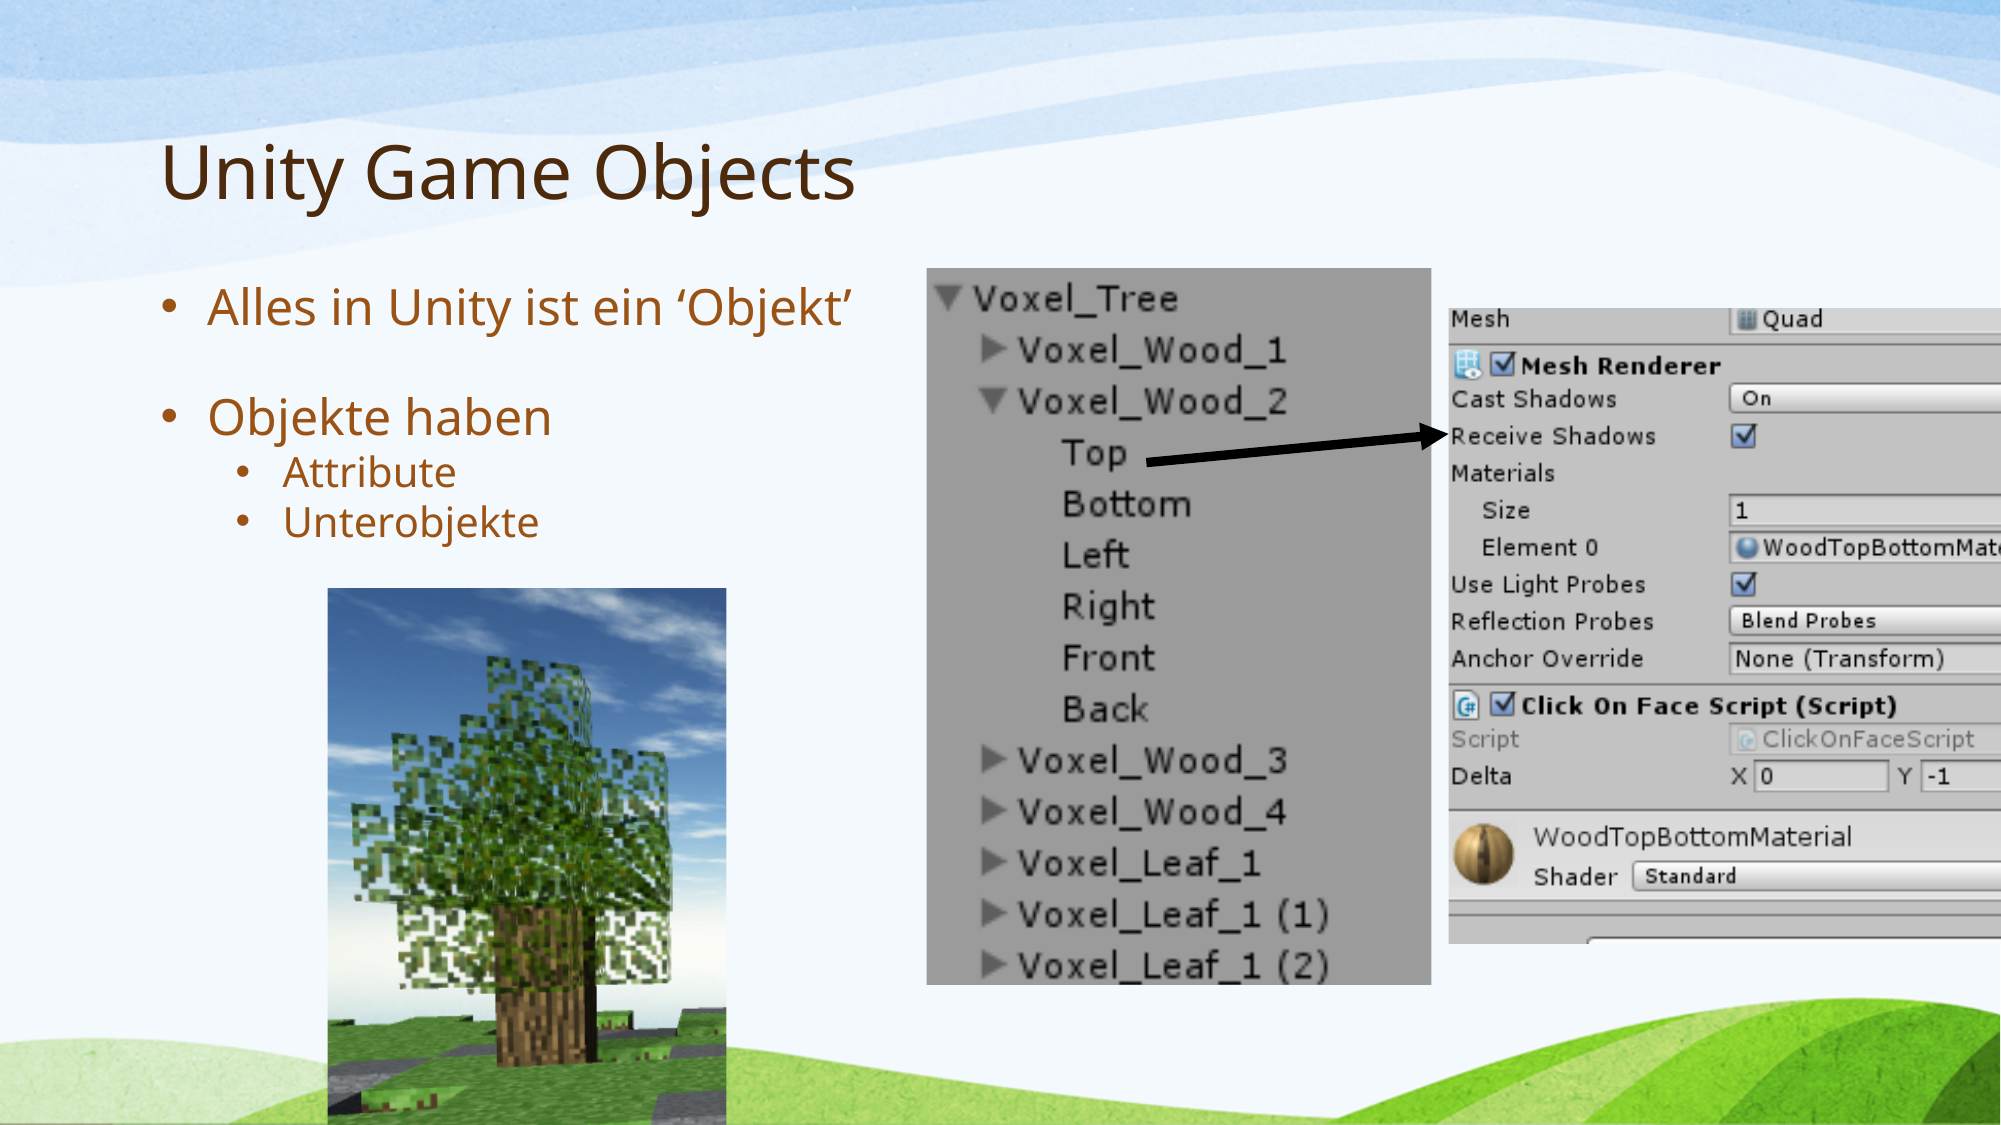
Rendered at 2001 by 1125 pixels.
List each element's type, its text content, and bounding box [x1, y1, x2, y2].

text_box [1146, 433, 1449, 463]
picture [0, 0, 2001, 1125]
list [926, 268, 1432, 985]
text_box Alles in Unity ist ein ‘Objekt’ Objekte haben Attribute Unterobjekte [145, 268, 926, 654]
title Unity Game Objects [144, 127, 1795, 224]
